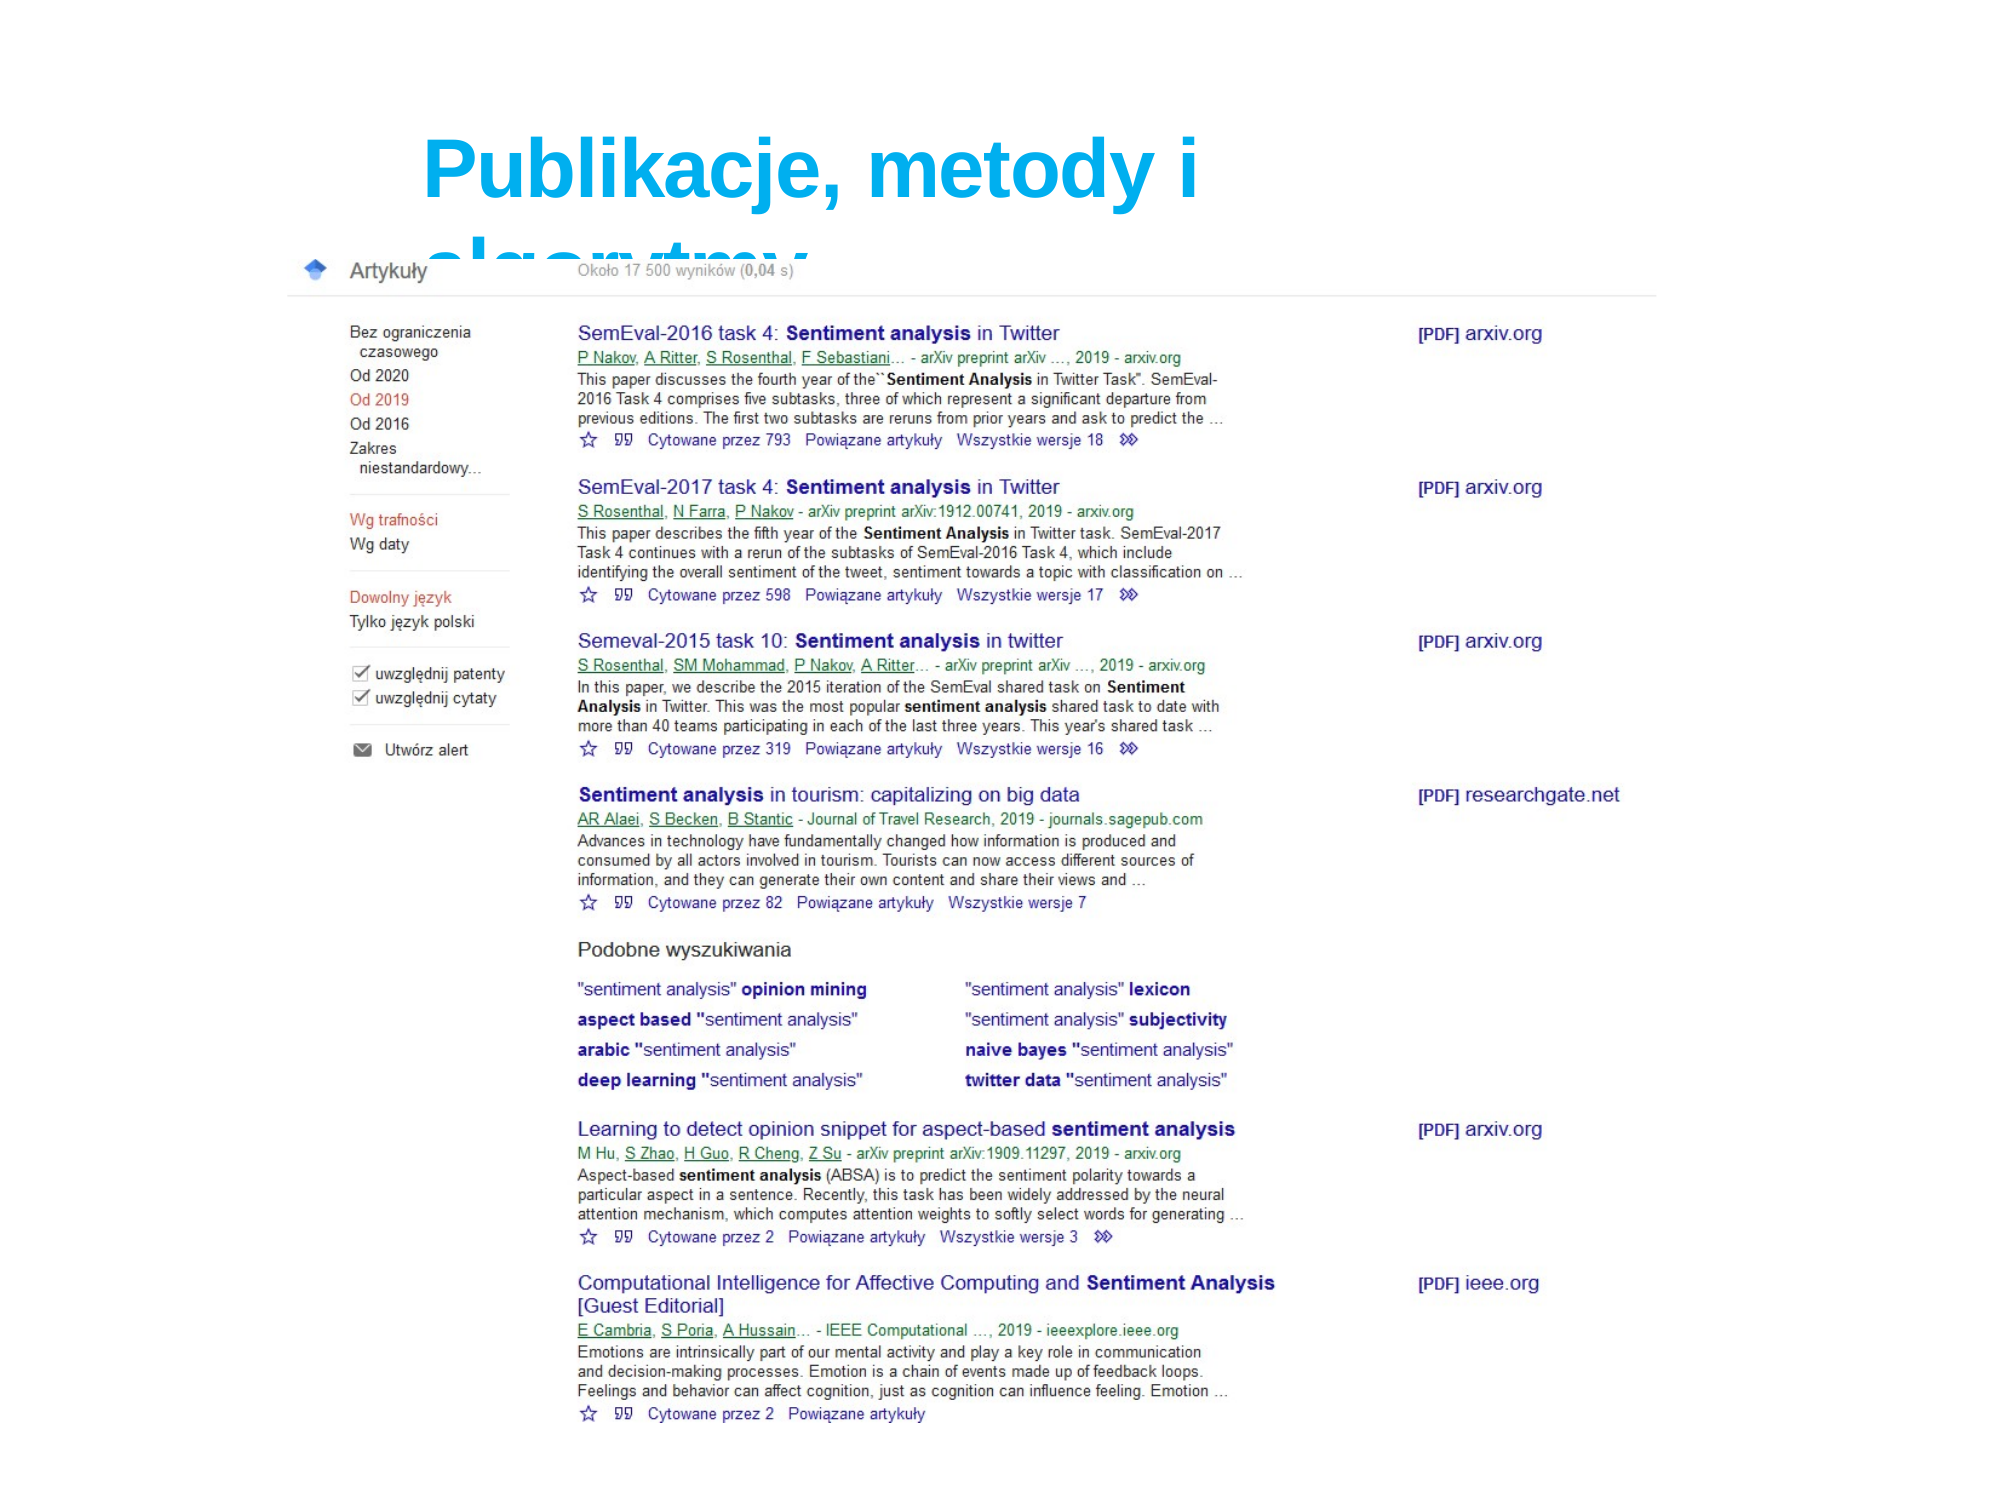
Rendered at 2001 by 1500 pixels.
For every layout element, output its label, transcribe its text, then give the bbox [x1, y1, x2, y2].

text_box [287, 259, 1657, 1423]
title Publikacje, metody i algorytmy [420, 111, 1604, 259]
